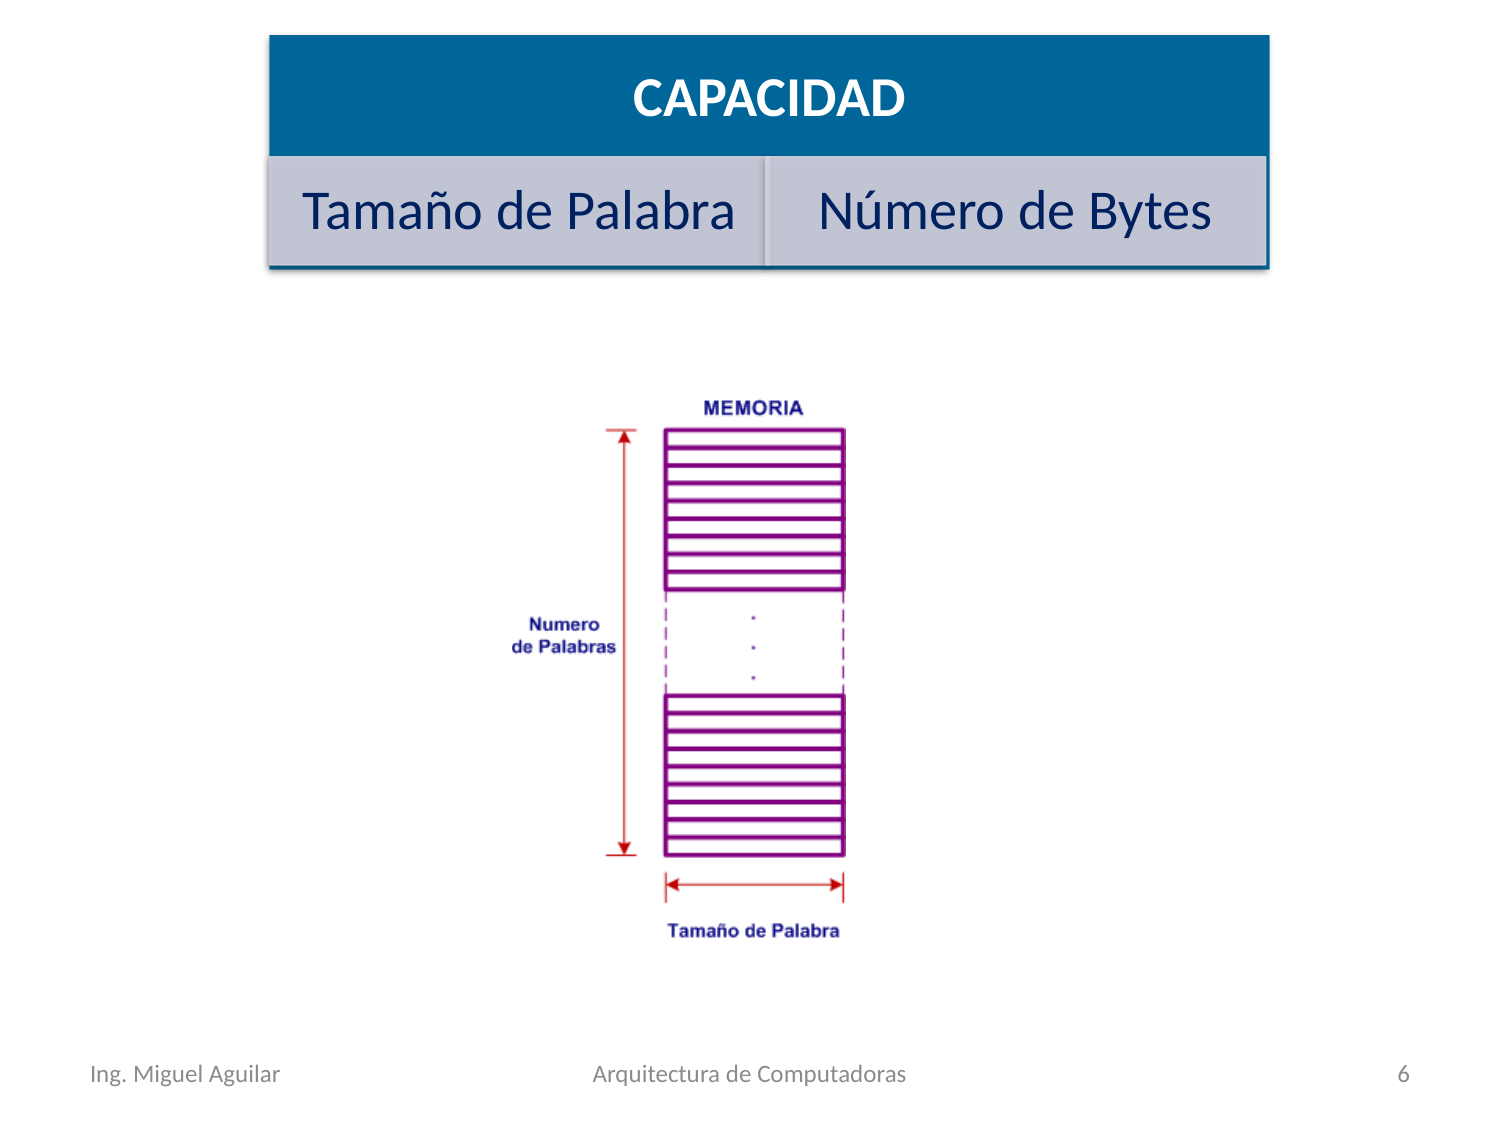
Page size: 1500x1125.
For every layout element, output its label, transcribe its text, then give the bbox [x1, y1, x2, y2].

slide_number 6 [1074, 1042, 1425, 1103]
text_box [269, 34, 1270, 270]
footer Arquitectura de Computadoras [512, 1042, 988, 1103]
picture [512, 393, 846, 944]
slide_number Ing. Miguel Aguilar [75, 1042, 425, 1103]
